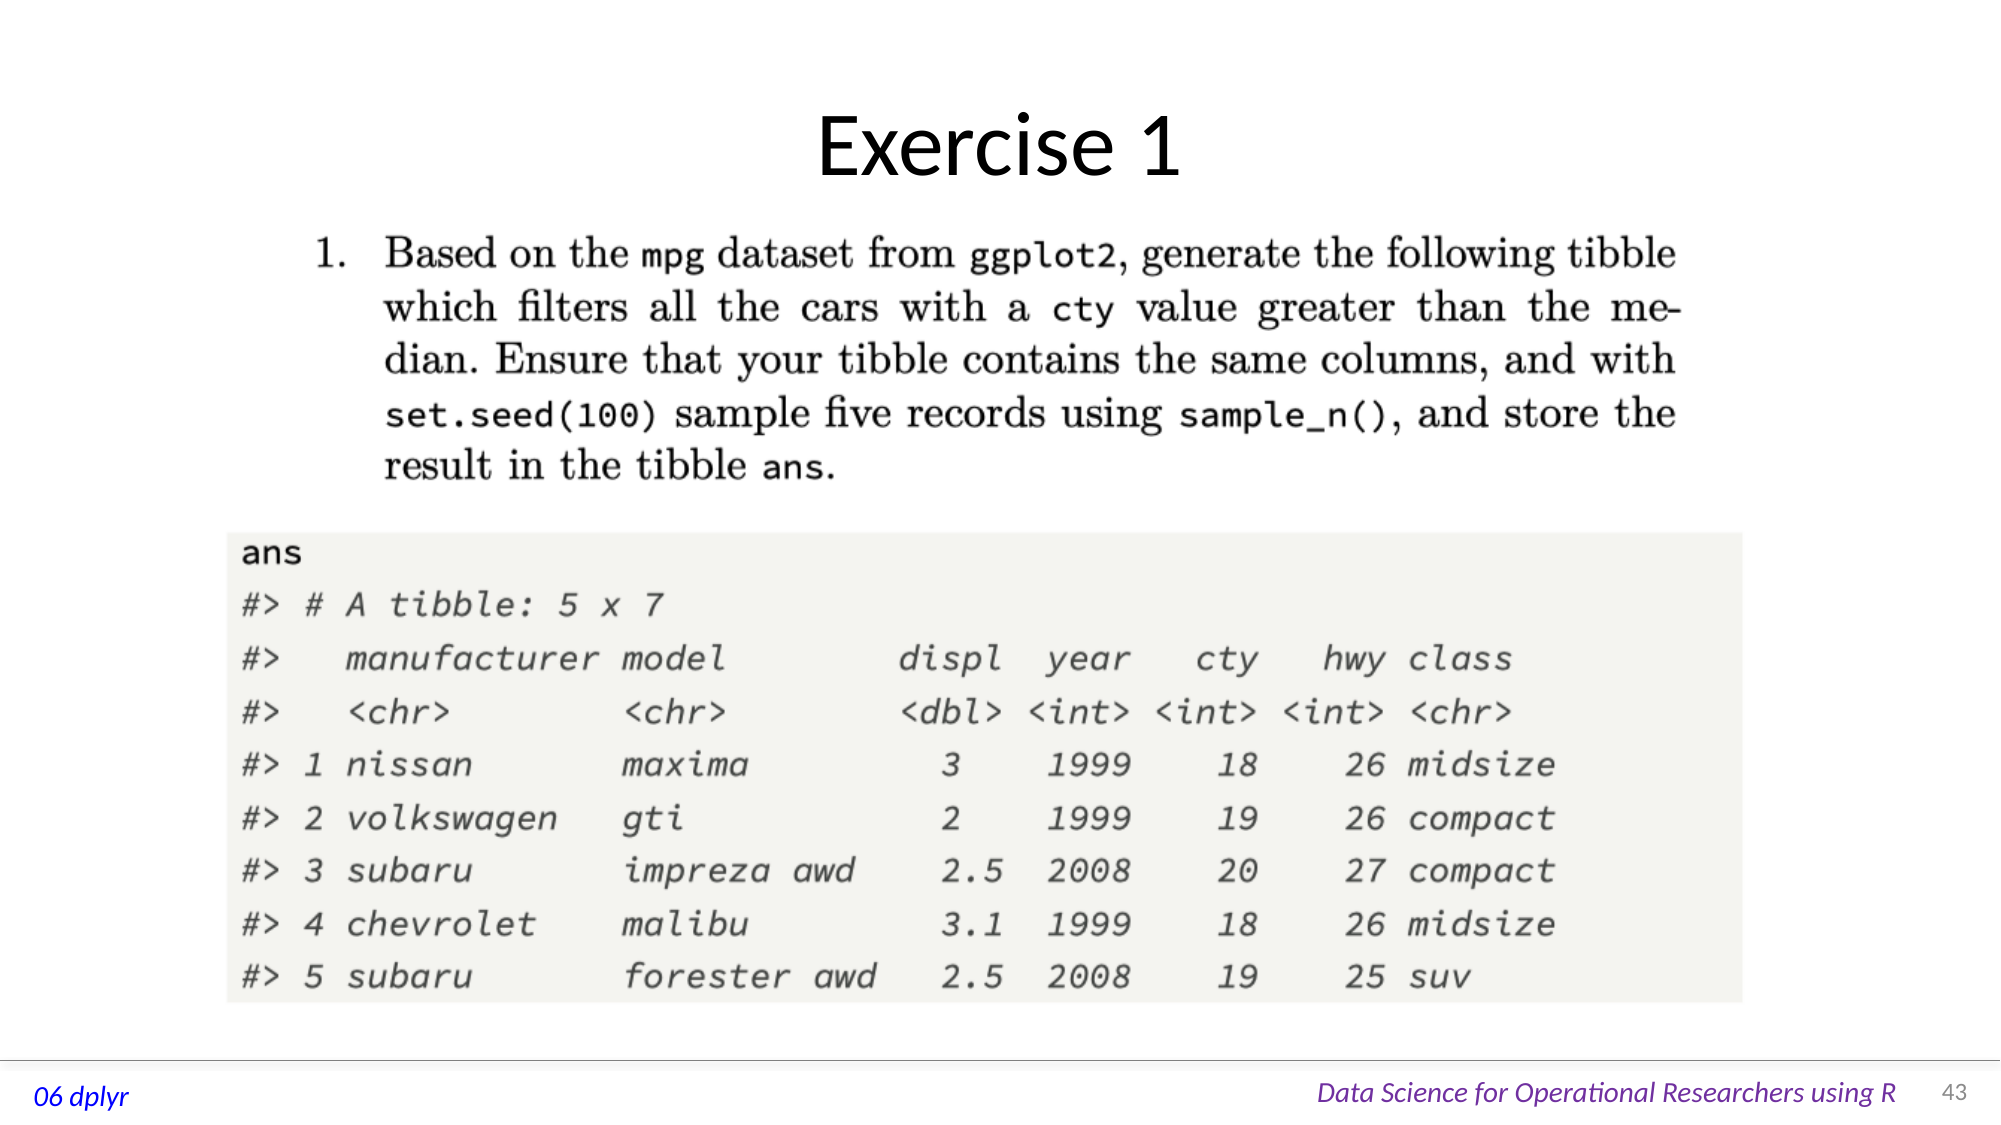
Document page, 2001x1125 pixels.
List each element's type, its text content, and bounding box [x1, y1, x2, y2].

title Exercise 1 [99, 45, 1900, 233]
slide_number 43 [1899, 1060, 1983, 1120]
picture [201, 216, 1769, 1028]
